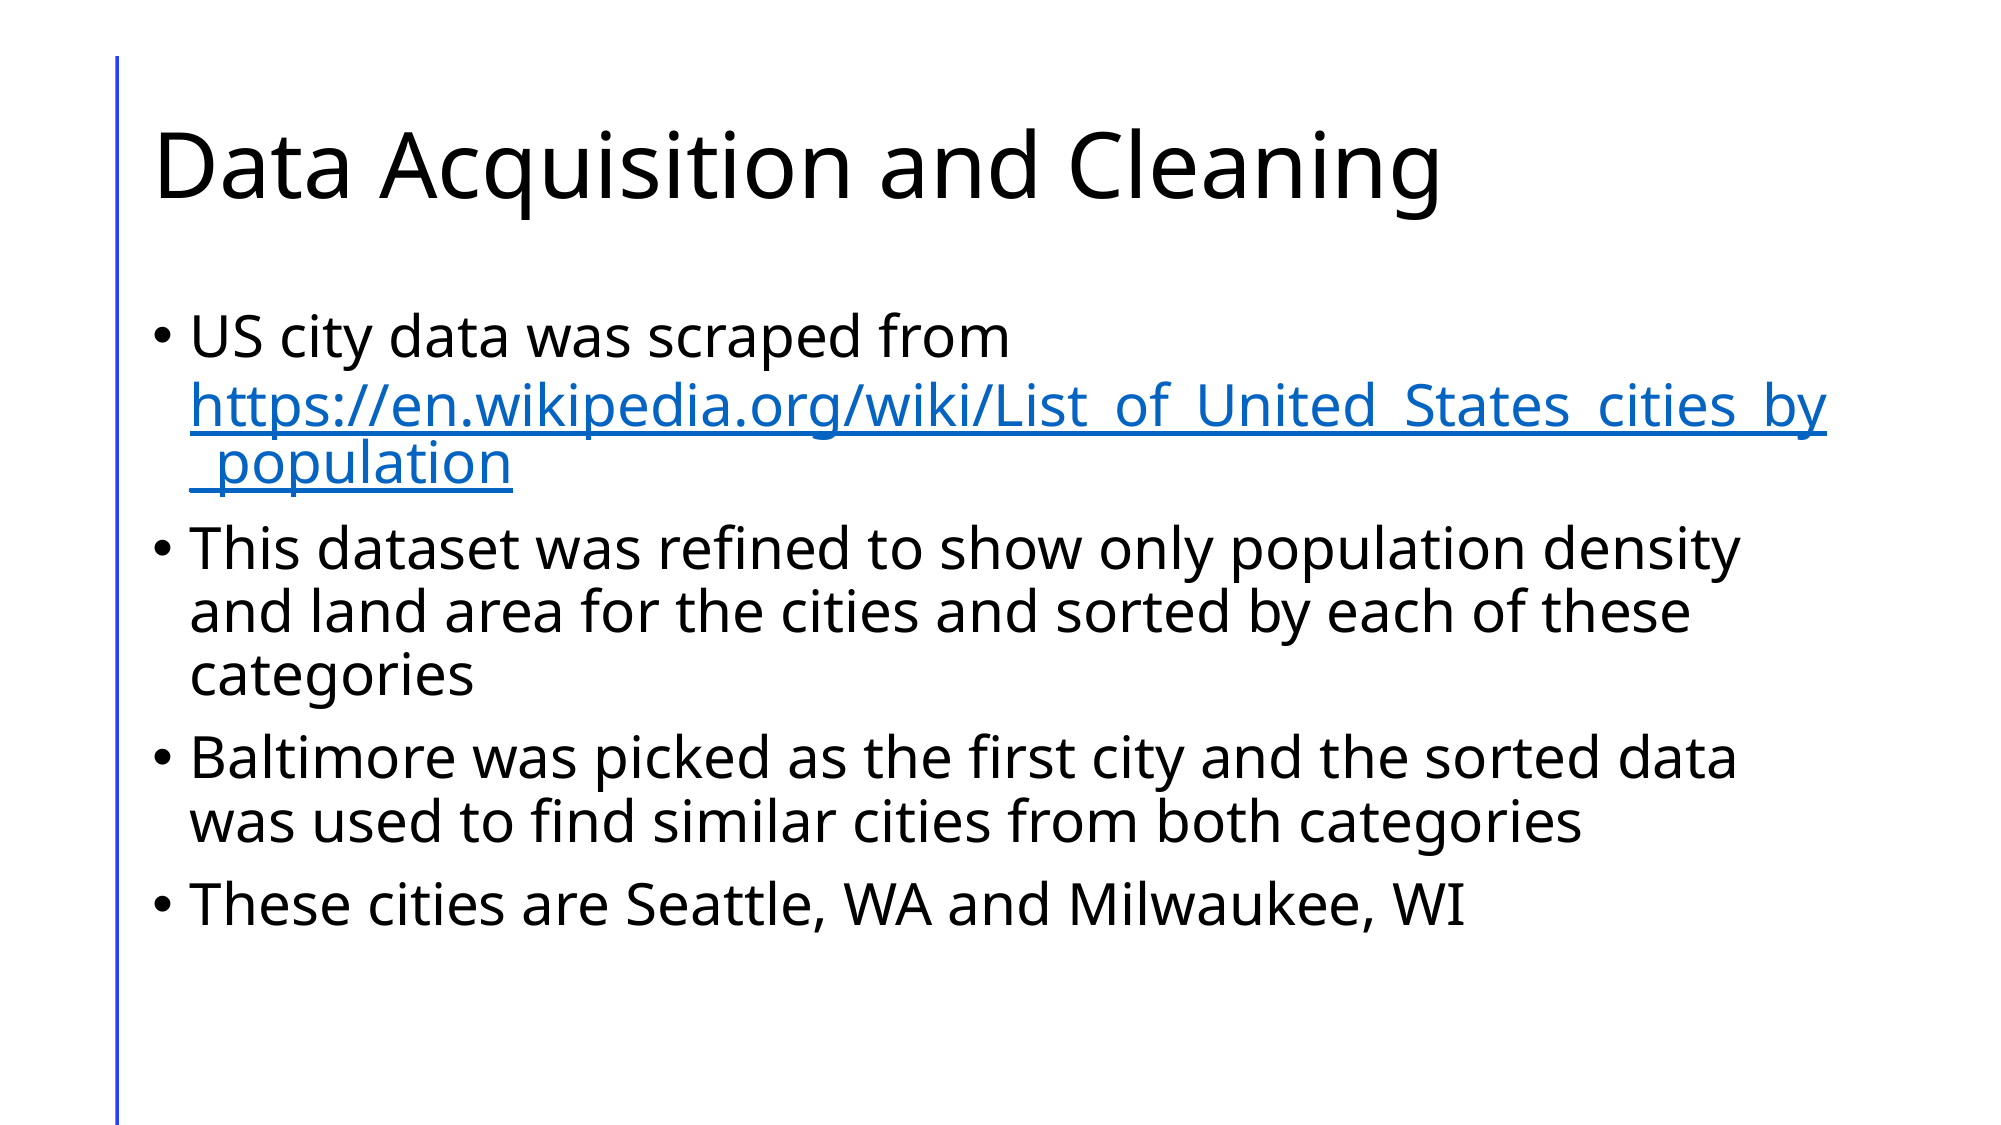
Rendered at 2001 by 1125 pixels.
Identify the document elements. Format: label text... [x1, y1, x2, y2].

list US city data was scraped from https://en.wikipedia.org/wiki/List_of_United_States_cities_by_population This dataset was refined to show only population density and land area for the cities and sorted by each of these categories Baltimore was picked as the first city and the sorted data was used to find similar cities from both categories These cities are Seattle, WA and Milwaukee, WI [137, 299, 1863, 1014]
title Data Acquisition and Cleaning [137, 59, 1863, 278]
